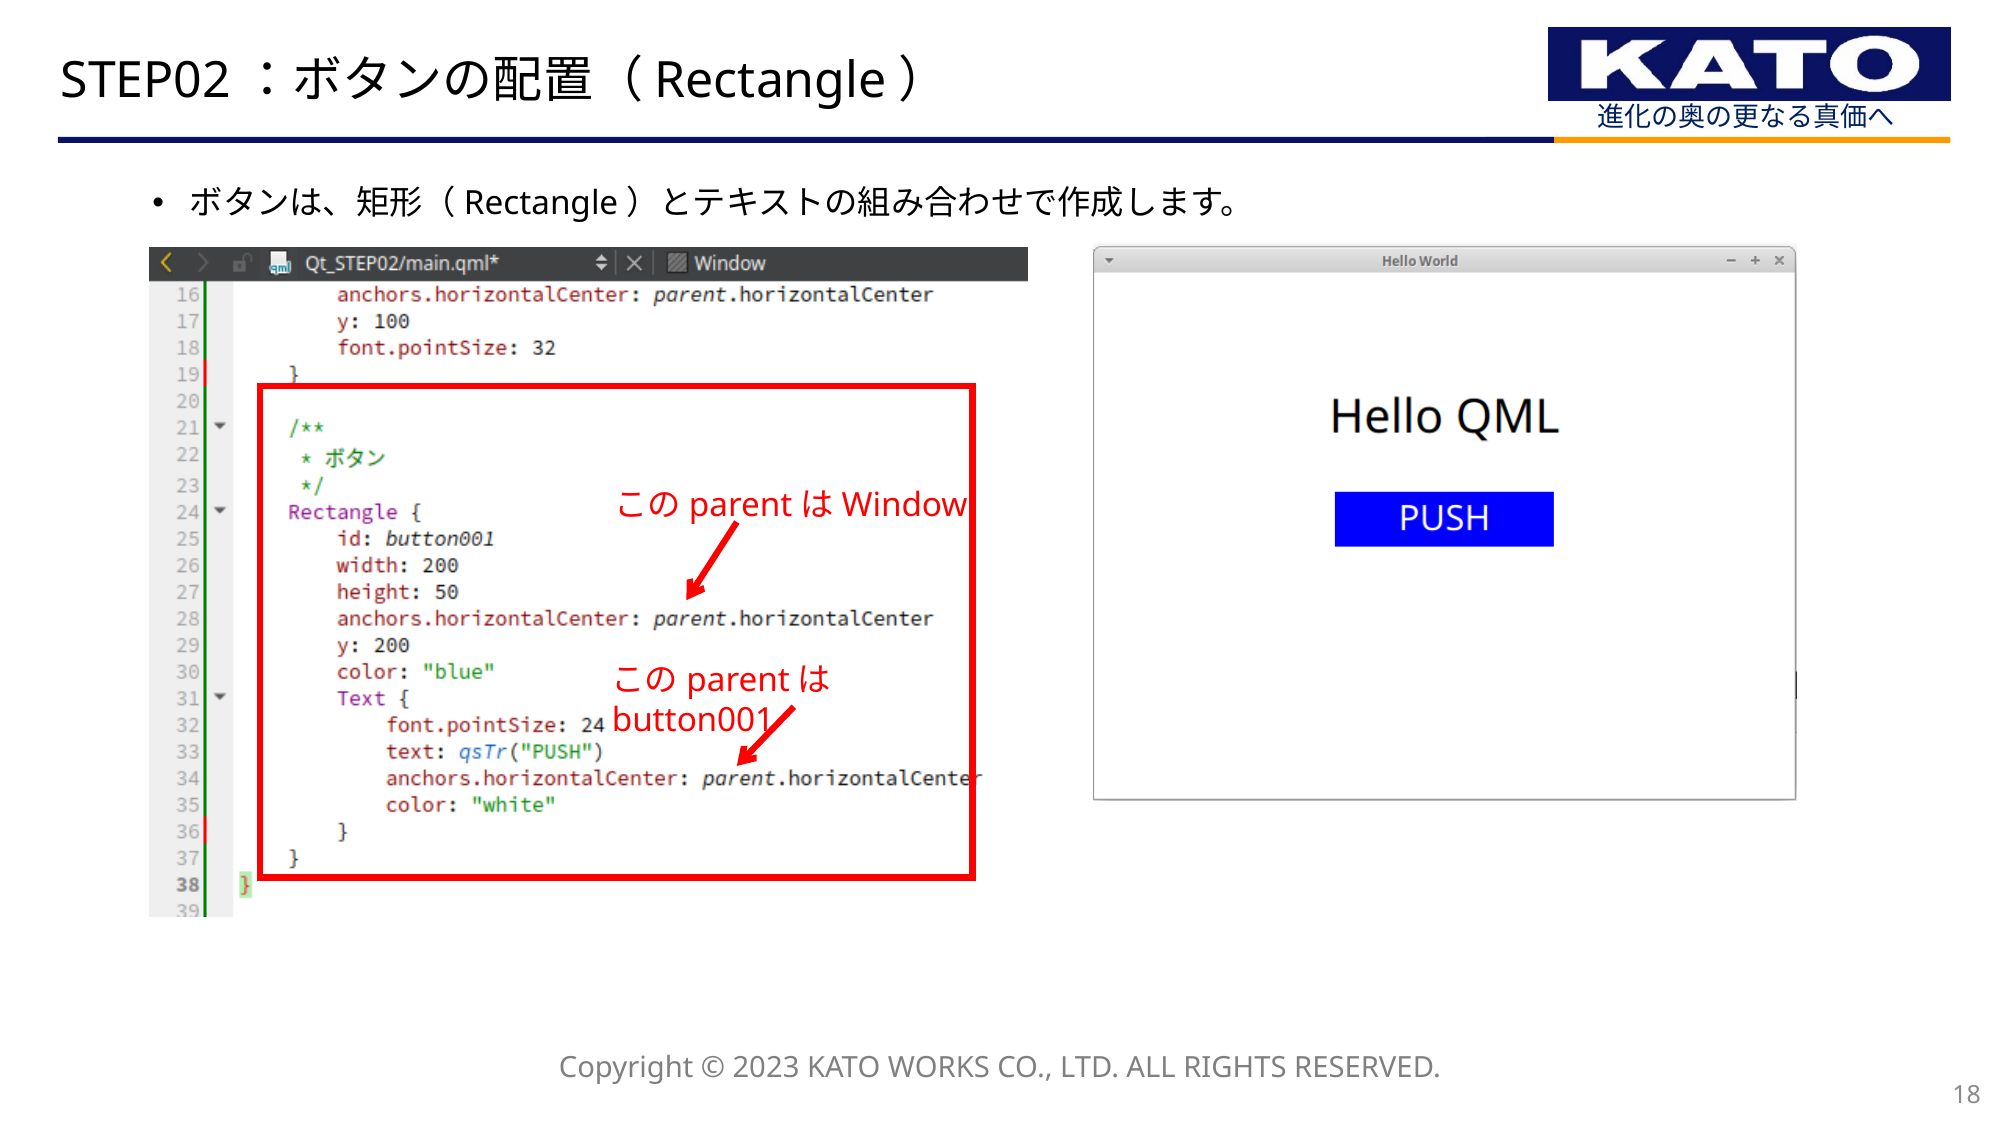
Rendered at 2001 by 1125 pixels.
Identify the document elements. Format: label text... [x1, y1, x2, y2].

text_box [686, 521, 737, 601]
picture [1548, 27, 1951, 101]
title STEP02：ボタンの配置（Rectangle） [45, 20, 1525, 143]
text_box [736, 706, 794, 766]
picture [1093, 243, 1797, 801]
slide_number 18 [1545, 1065, 1996, 1125]
list ボタンは、矩形（Rectangle）とテキストの組み合わせで作成します。 [137, 178, 1863, 1033]
picture [149, 247, 1028, 917]
